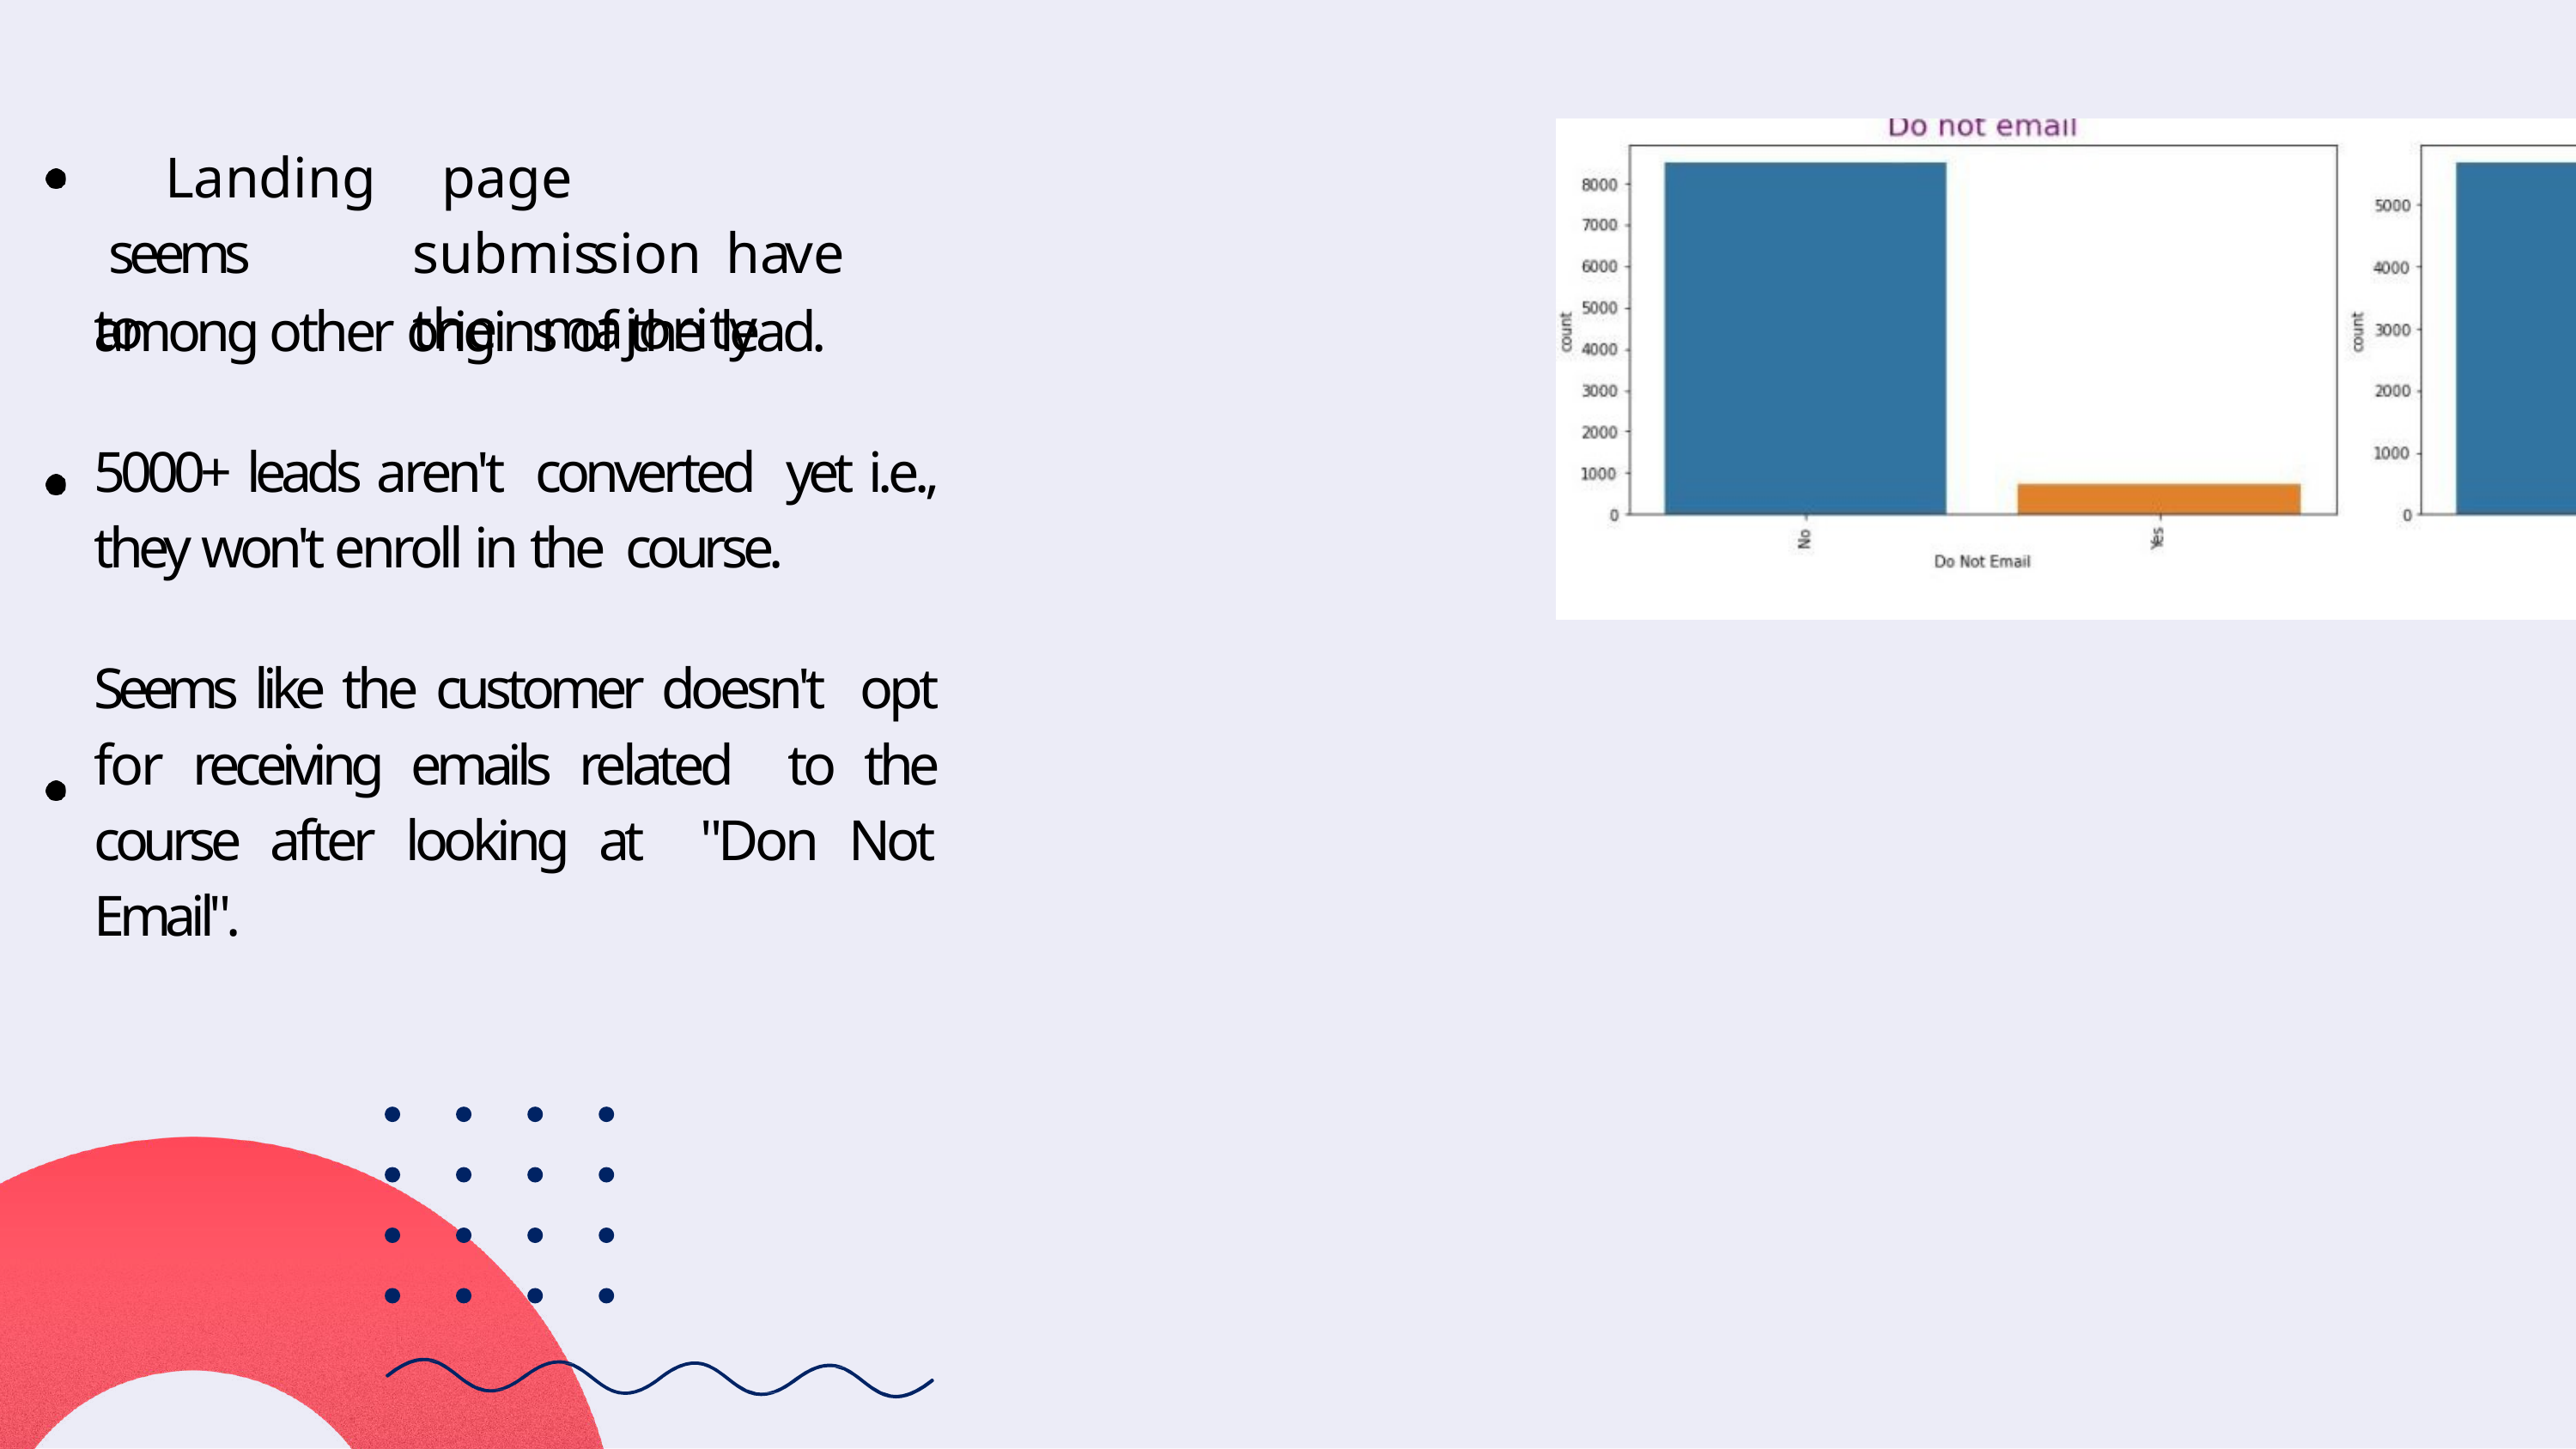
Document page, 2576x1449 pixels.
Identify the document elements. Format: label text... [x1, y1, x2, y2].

text_box Landing seems to [92, 130, 374, 294]
text_box [385, 1228, 401, 1244]
text_box [386, 1357, 934, 1399]
text_box [385, 1288, 401, 1304]
text_box [46, 474, 66, 495]
text_box [0, 0, 2576, 1449]
text_box [598, 1288, 615, 1304]
text_box [0, 1137, 619, 1449]
text_box [1556, 118, 2576, 620]
text_box among other origins of the lead. 5000+ leads aren't converted yet i.e., they won't enroll in the course. Seems like the customer doesn't opt for receiving emails related to the course after looking at "Don Not Email". [92, 294, 937, 948]
text_box [456, 1106, 472, 1123]
text_box [598, 1228, 615, 1244]
text_box [598, 1167, 615, 1183]
text_box [46, 168, 66, 190]
text_box [527, 1288, 544, 1304]
text_box [385, 1167, 401, 1183]
text_box [46, 780, 66, 801]
text_box [456, 1167, 472, 1183]
text_box [385, 1106, 401, 1123]
text_box page submission have the majority [410, 130, 936, 294]
text_box [598, 1106, 615, 1123]
text_box [456, 1228, 472, 1244]
text_box [527, 1167, 544, 1183]
text_box [456, 1288, 472, 1304]
text_box [527, 1228, 544, 1244]
text_box [527, 1106, 544, 1123]
